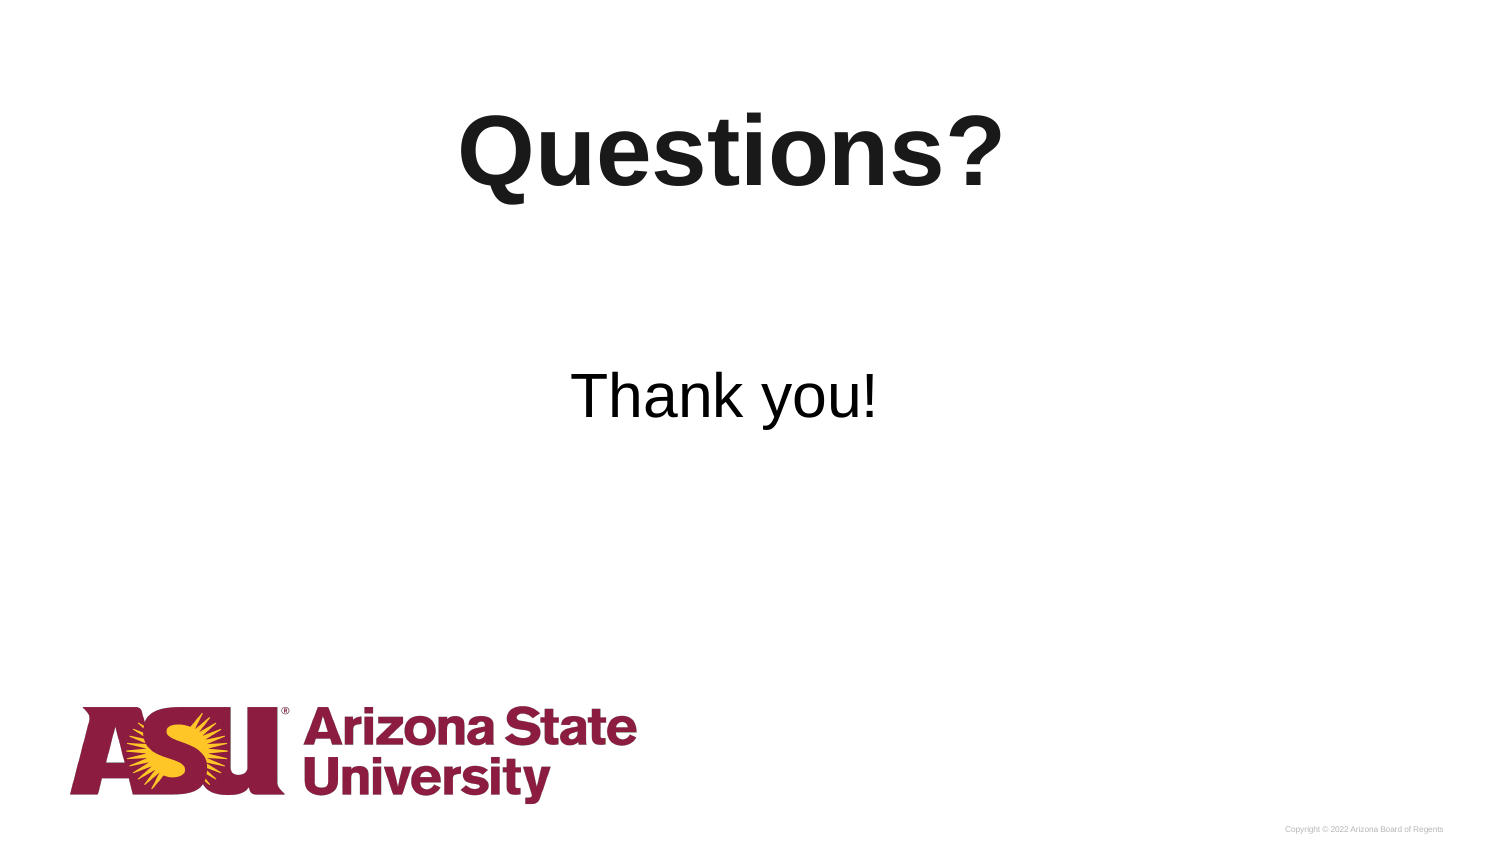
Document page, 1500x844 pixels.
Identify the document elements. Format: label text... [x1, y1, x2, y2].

title Questions? [68, 98, 1447, 193]
text_box Thank you! [555, 340, 929, 435]
picture [24, 663, 682, 838]
